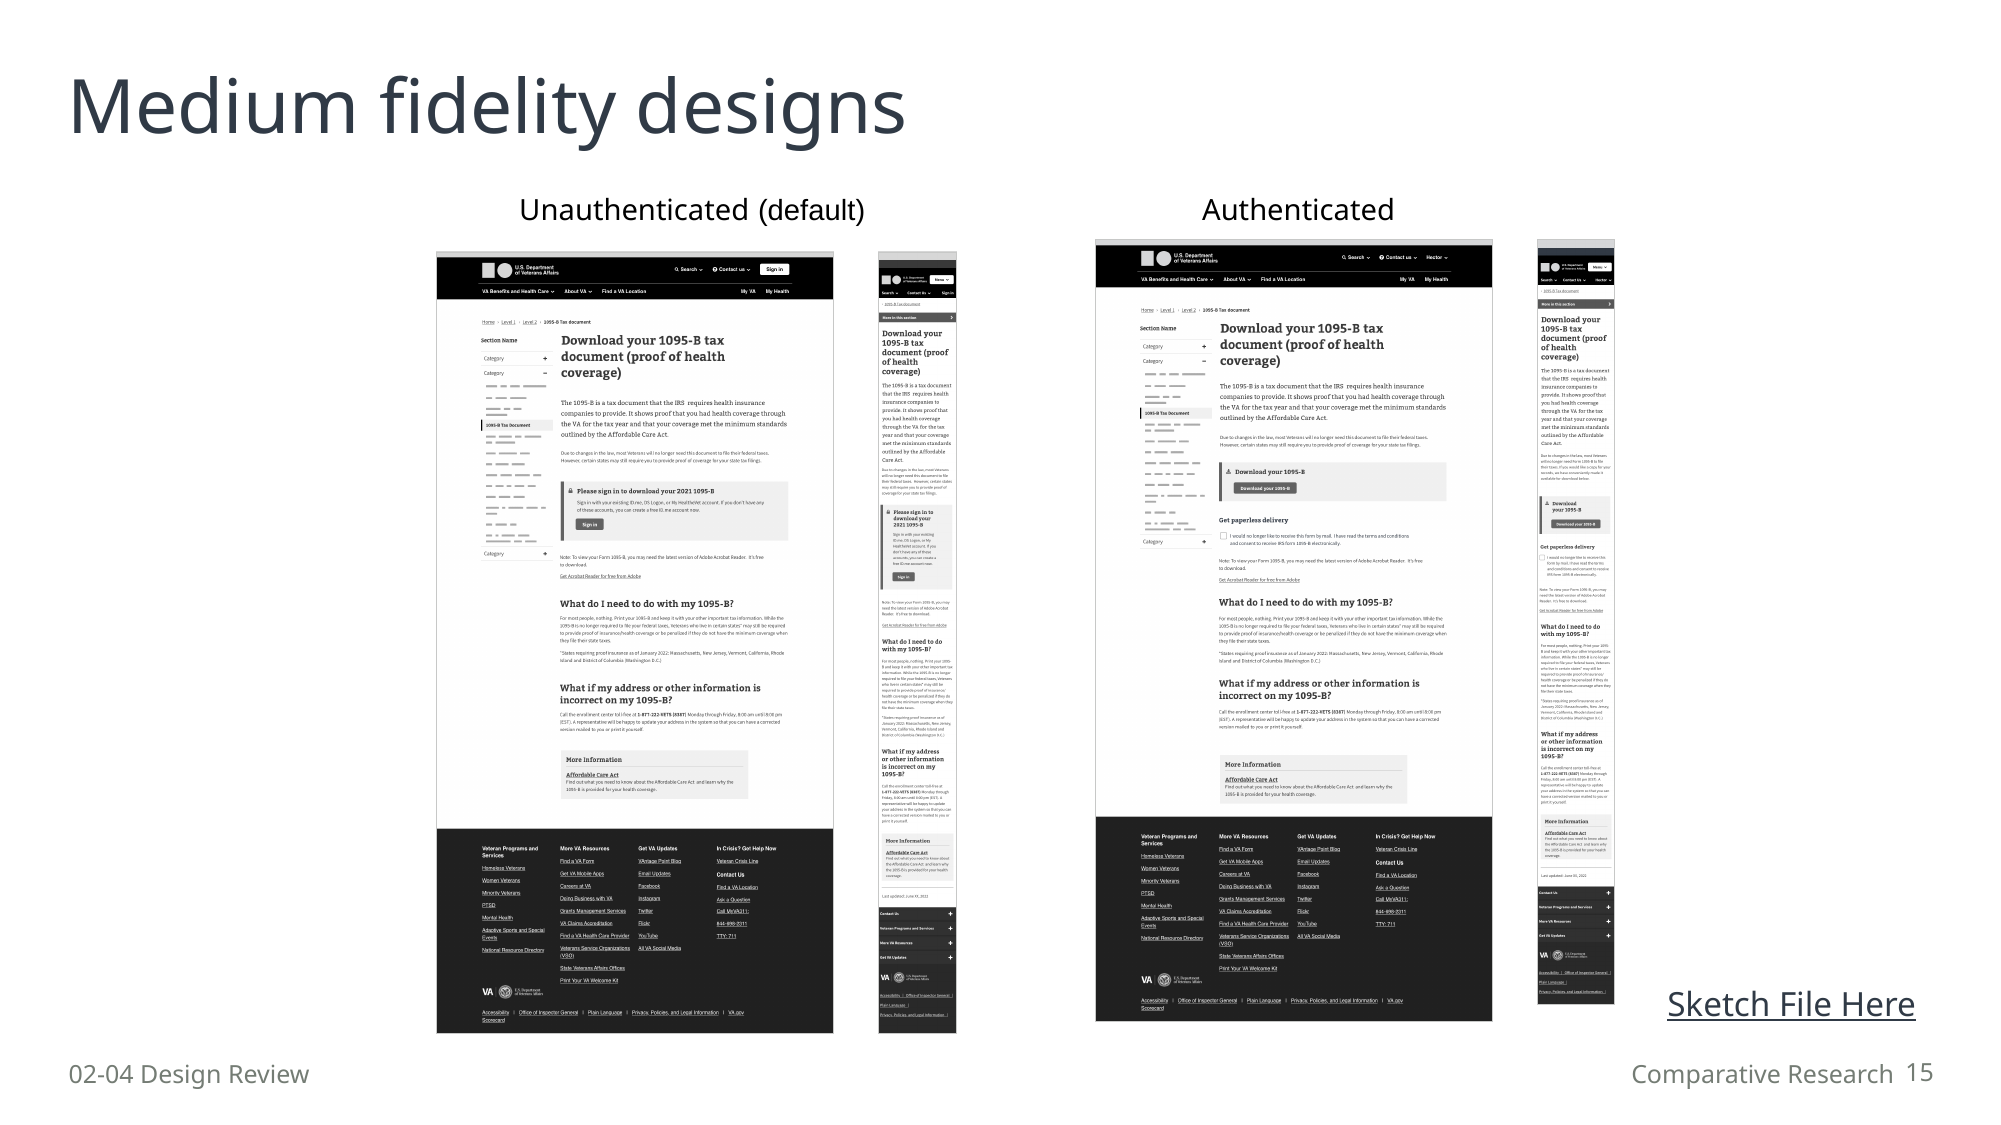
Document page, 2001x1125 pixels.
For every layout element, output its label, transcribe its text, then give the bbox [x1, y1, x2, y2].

text_box 02-04 Design Review [68, 1051, 516, 1097]
picture [878, 251, 957, 1035]
text_box Sketch File Here [1618, 976, 1932, 1064]
text_box Authenticated [1012, 183, 1585, 234]
text_box Medium fidelity designs [52, 61, 1932, 184]
slide_number 15 [1882, 1043, 1949, 1104]
text_box Unauthenticated (default) [406, 183, 979, 234]
text_box Comparative Research [1462, 1051, 1882, 1097]
picture [436, 251, 835, 1035]
picture [1094, 238, 1493, 1022]
picture [1536, 238, 1615, 1005]
